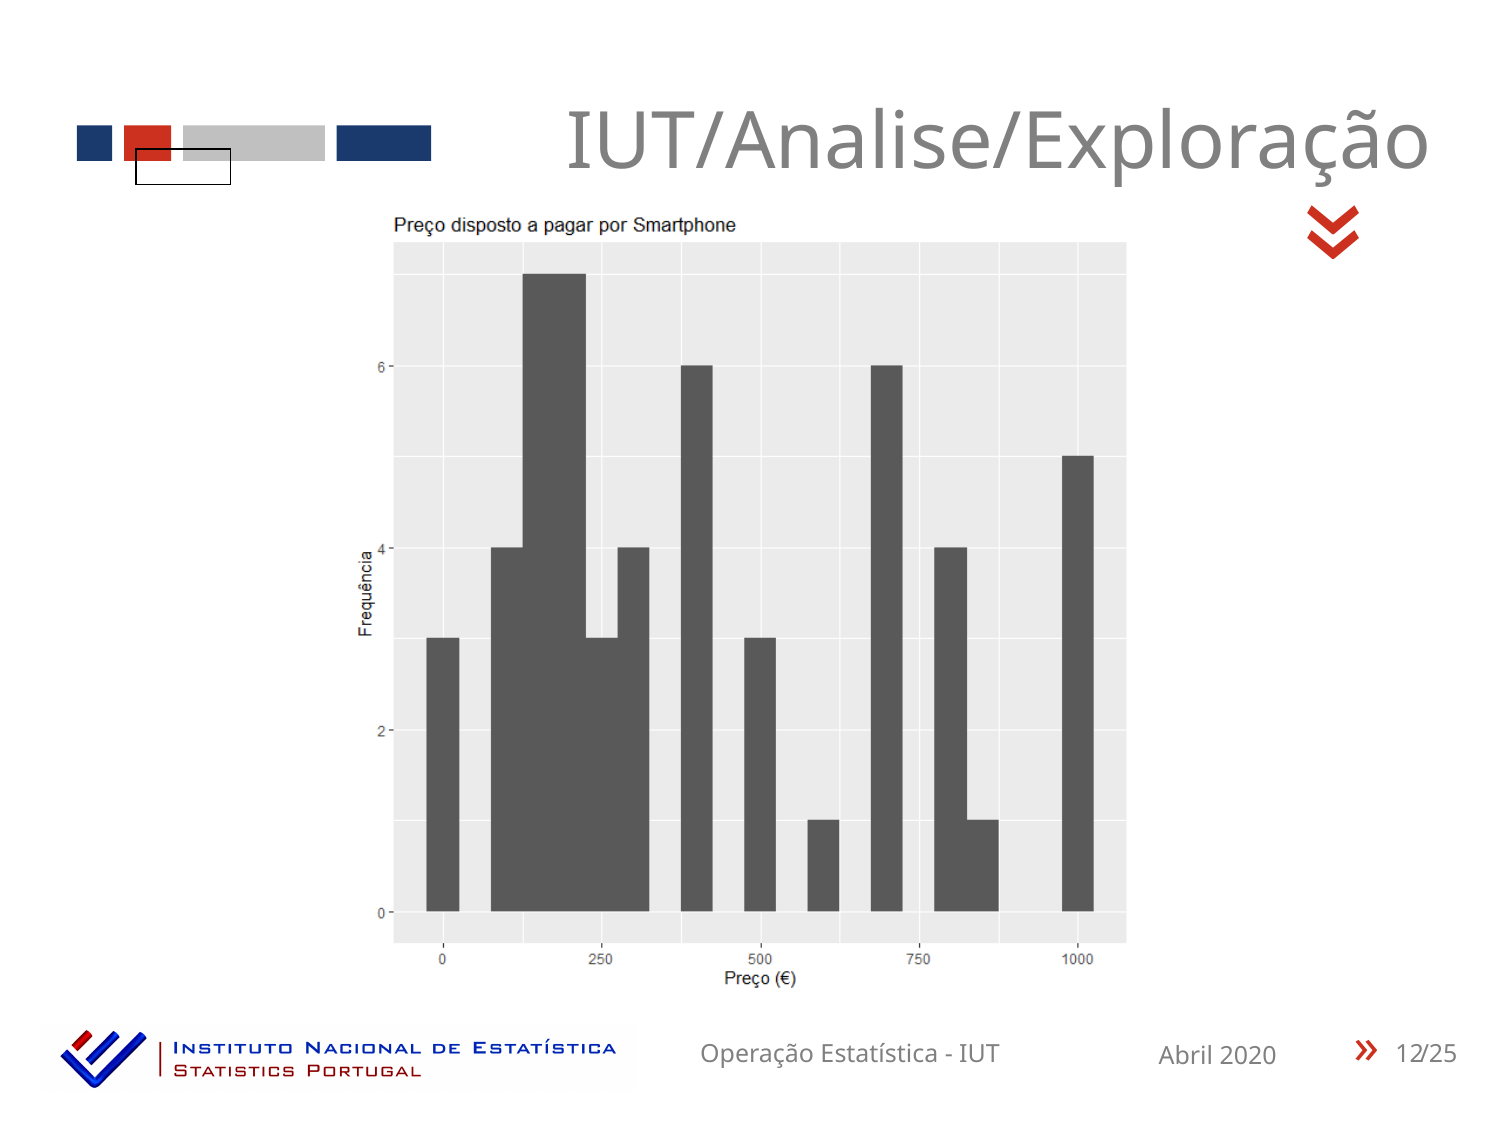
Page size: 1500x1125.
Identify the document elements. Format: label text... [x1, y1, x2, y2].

text_box 12 [1380, 1029, 1447, 1075]
picture [41, 1023, 638, 1093]
text_box IUT/Analise/Exploração [454, 66, 1447, 207]
picture [348, 207, 1137, 996]
text_box « [1234, 207, 1400, 280]
